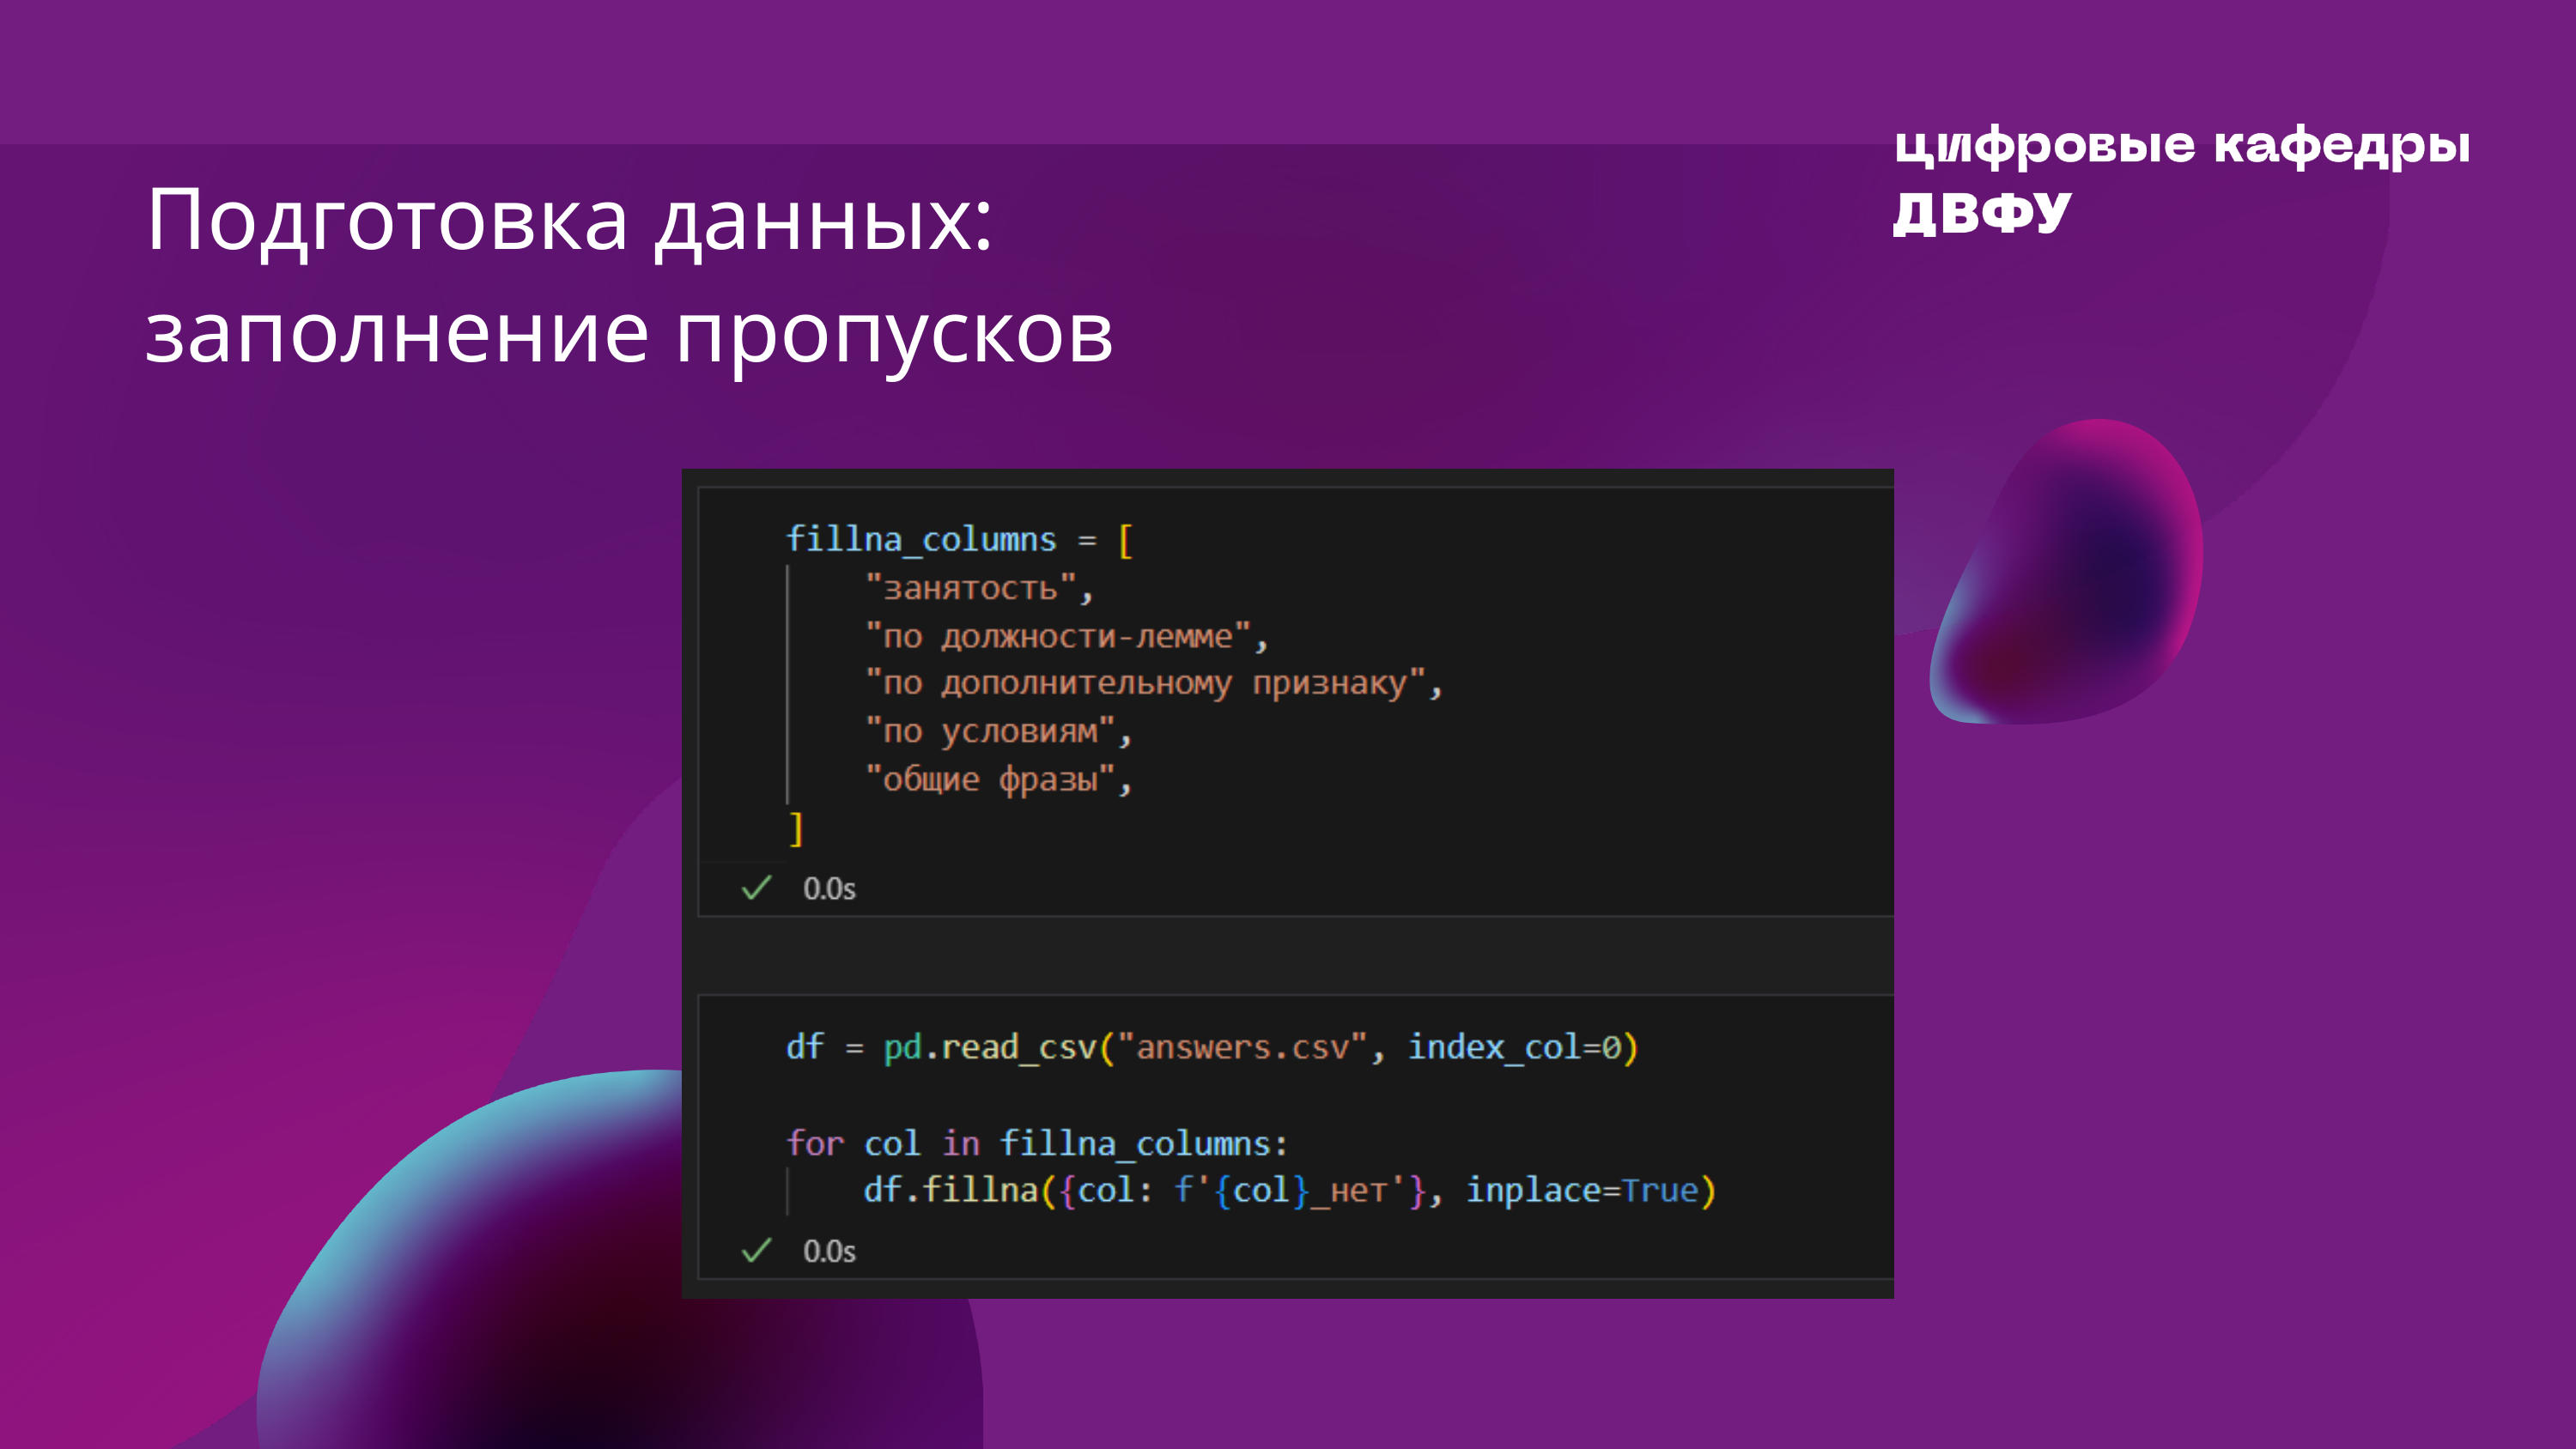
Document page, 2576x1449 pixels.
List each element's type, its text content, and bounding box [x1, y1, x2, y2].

text_box [256, 1070, 984, 1449]
text_box [1929, 419, 2204, 724]
picture [682, 468, 1894, 1300]
text_box [0, 144, 2390, 1449]
picture [1893, 124, 2469, 237]
text_box Подготовка данных: заполнение пропусков [144, 153, 1662, 379]
